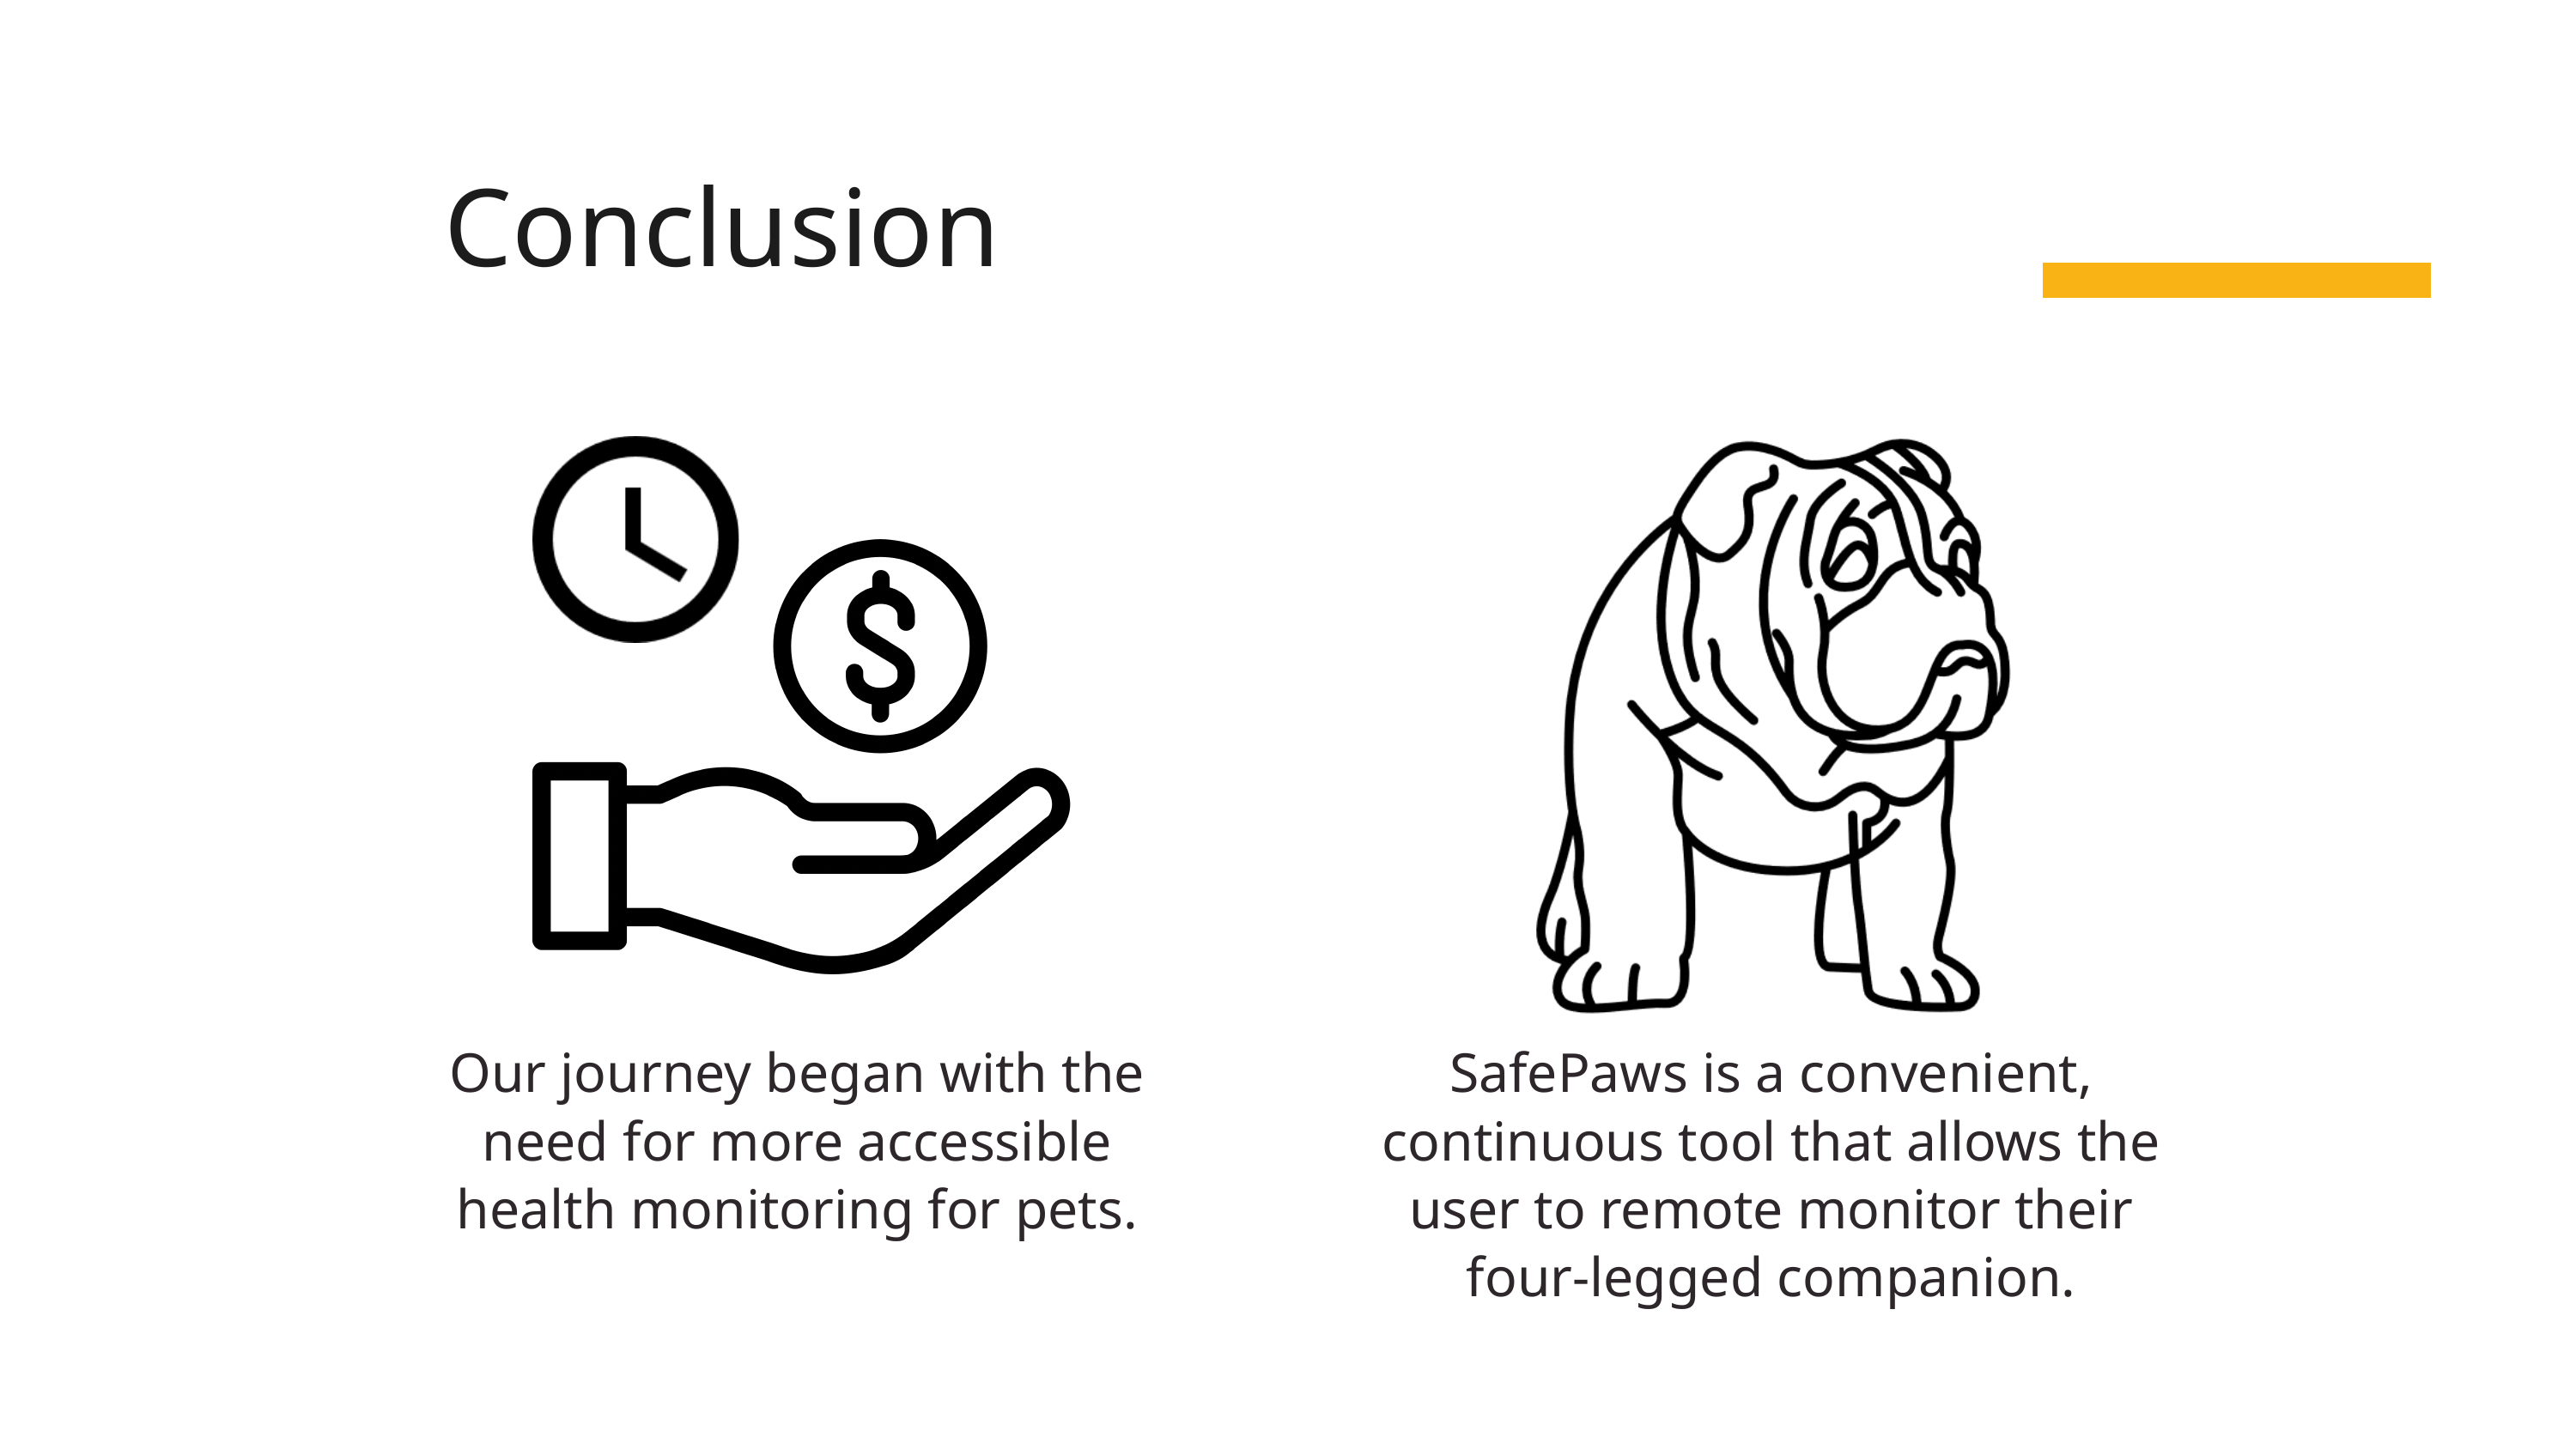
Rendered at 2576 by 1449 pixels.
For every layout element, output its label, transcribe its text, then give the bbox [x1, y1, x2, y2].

text_box SafePaws is a convenient, continuous tool that allows the user to remote monitor their four-legged companion. [1362, 1034, 2181, 1308]
text_box [1532, 434, 2012, 1015]
text_box Our journey began with the need for more accessible health monitoring for pets. [444, 1034, 1151, 1240]
text_box [532, 436, 739, 643]
text_box [532, 539, 1073, 974]
text_box Conclusion [444, 159, 1972, 288]
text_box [2042, 262, 2432, 298]
